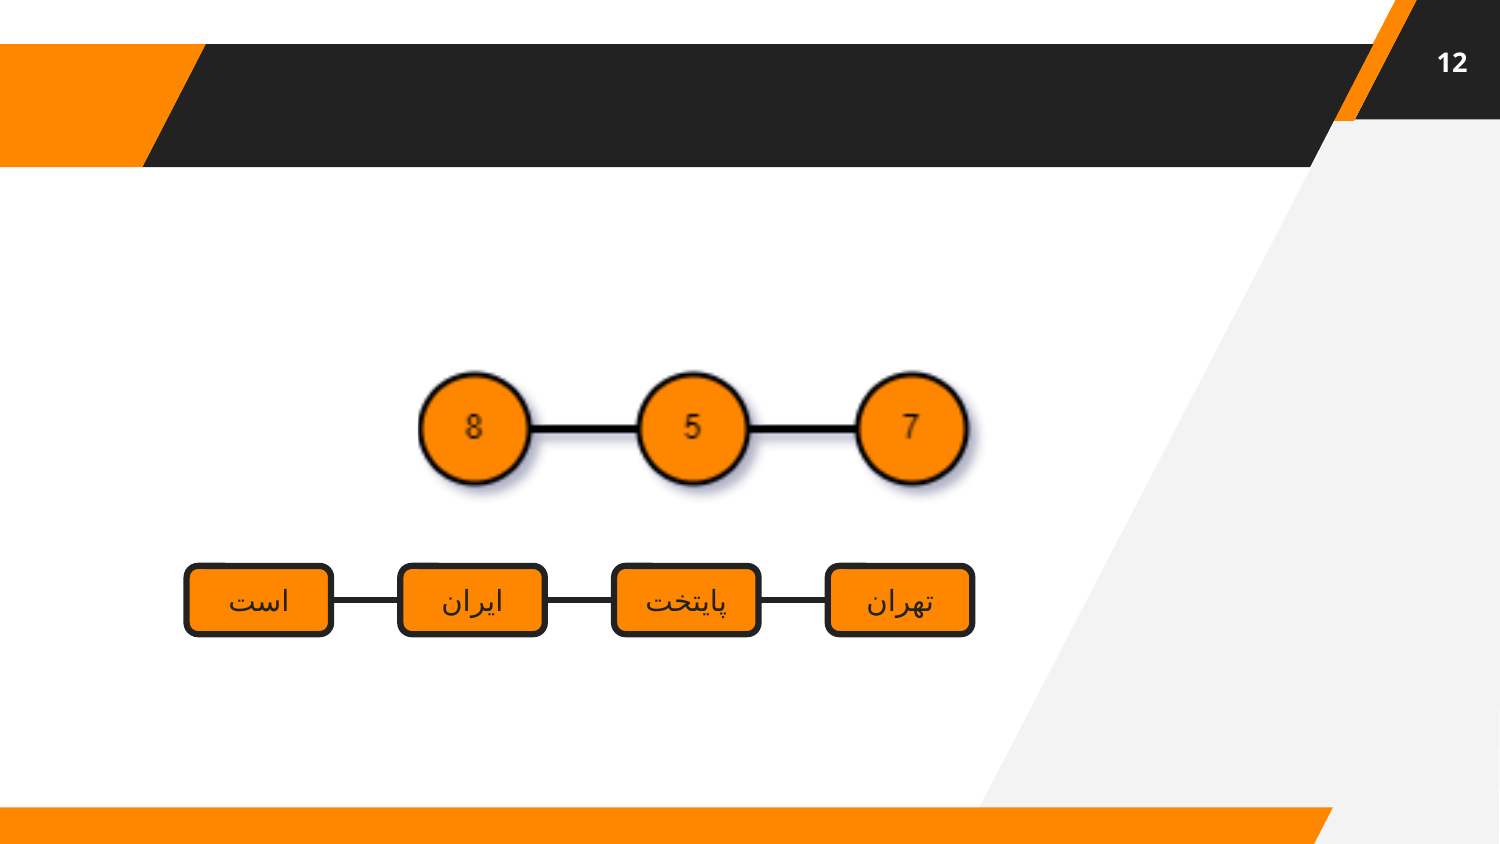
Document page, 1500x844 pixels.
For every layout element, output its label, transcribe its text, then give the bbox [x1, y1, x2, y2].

slide_number 12 [1403, 4, 1500, 125]
text_box ایران [398, 563, 547, 637]
text_box است [184, 563, 334, 637]
picture [417, 320, 999, 523]
text_box پایتخت [611, 563, 761, 637]
text_box تهران [825, 563, 975, 637]
